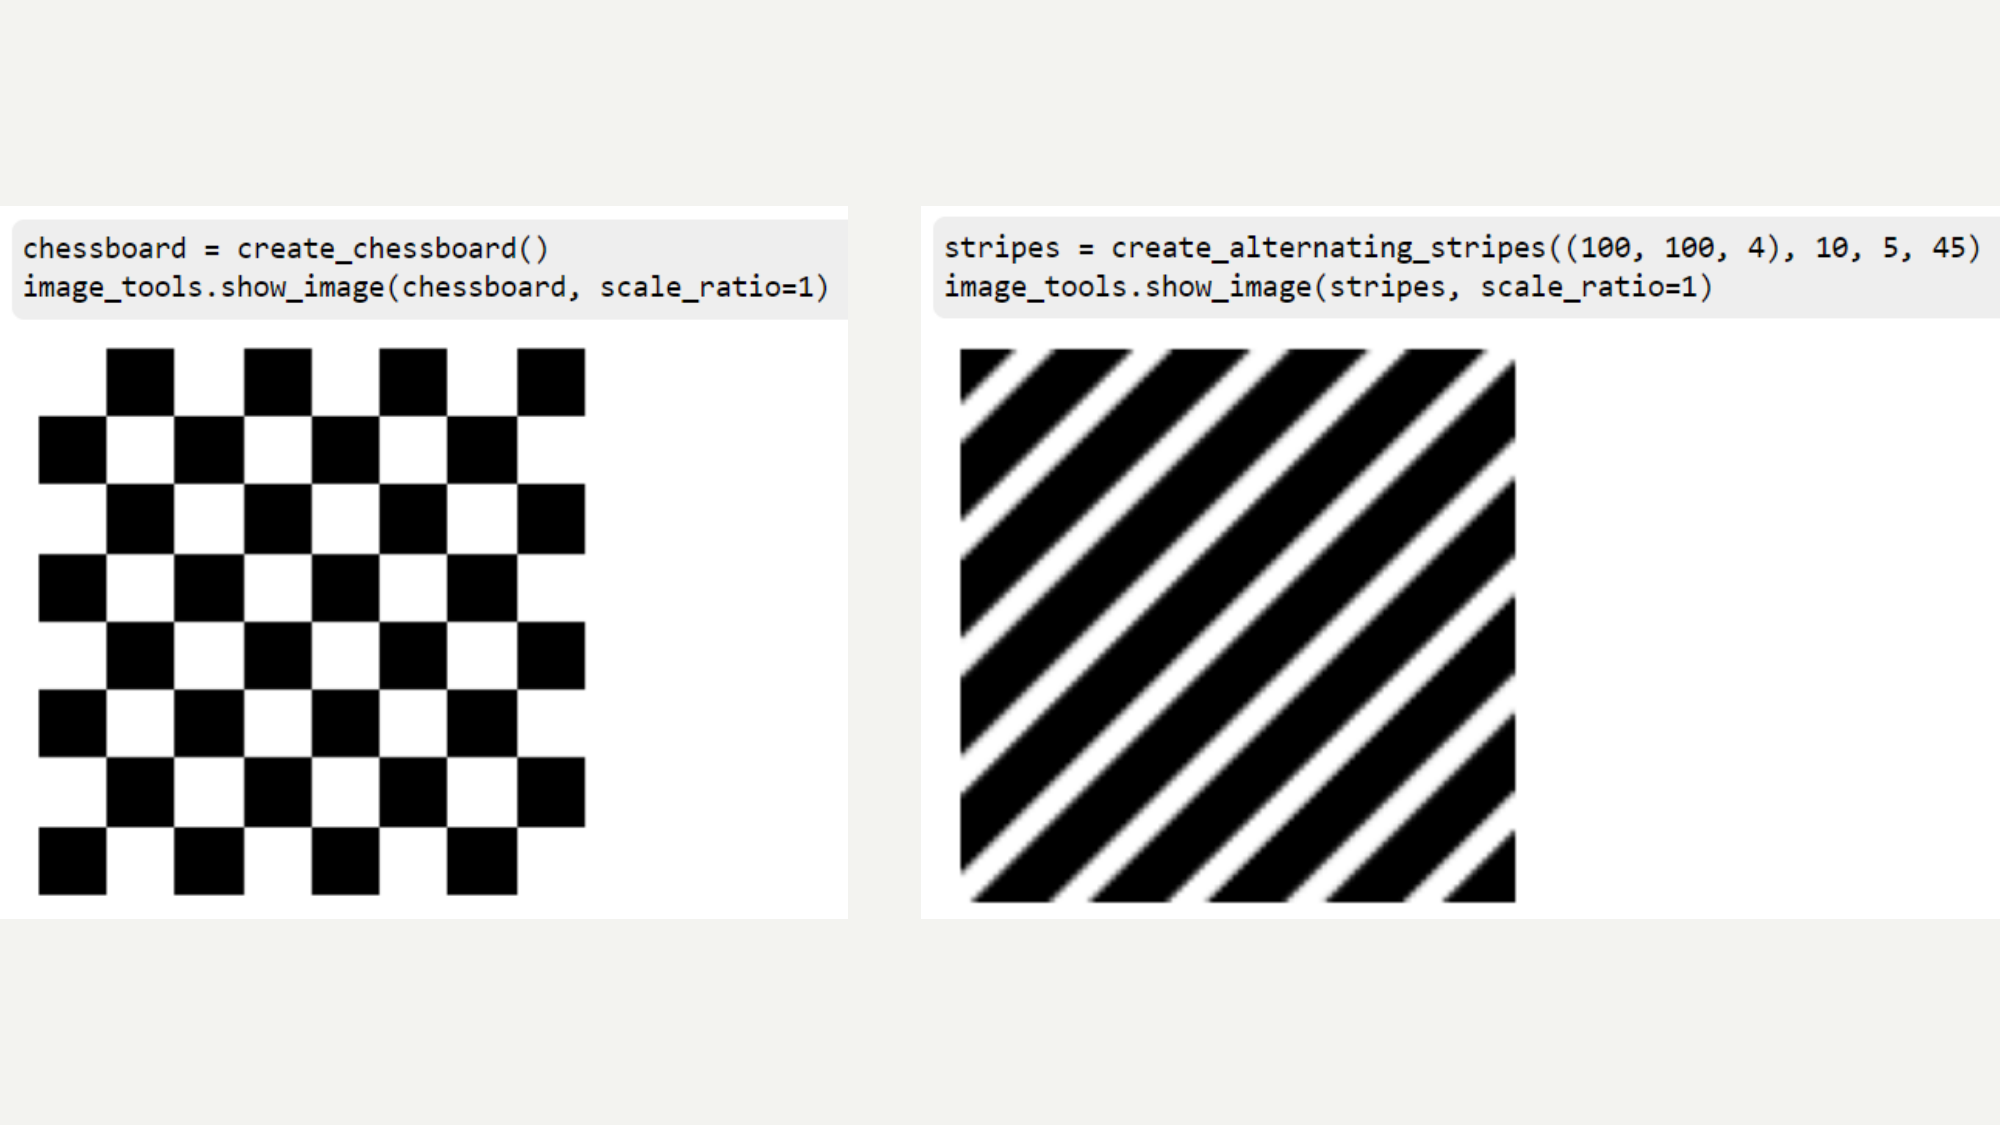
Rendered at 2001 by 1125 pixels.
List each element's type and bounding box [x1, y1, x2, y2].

picture [0, 205, 849, 920]
picture [921, 205, 2000, 920]
